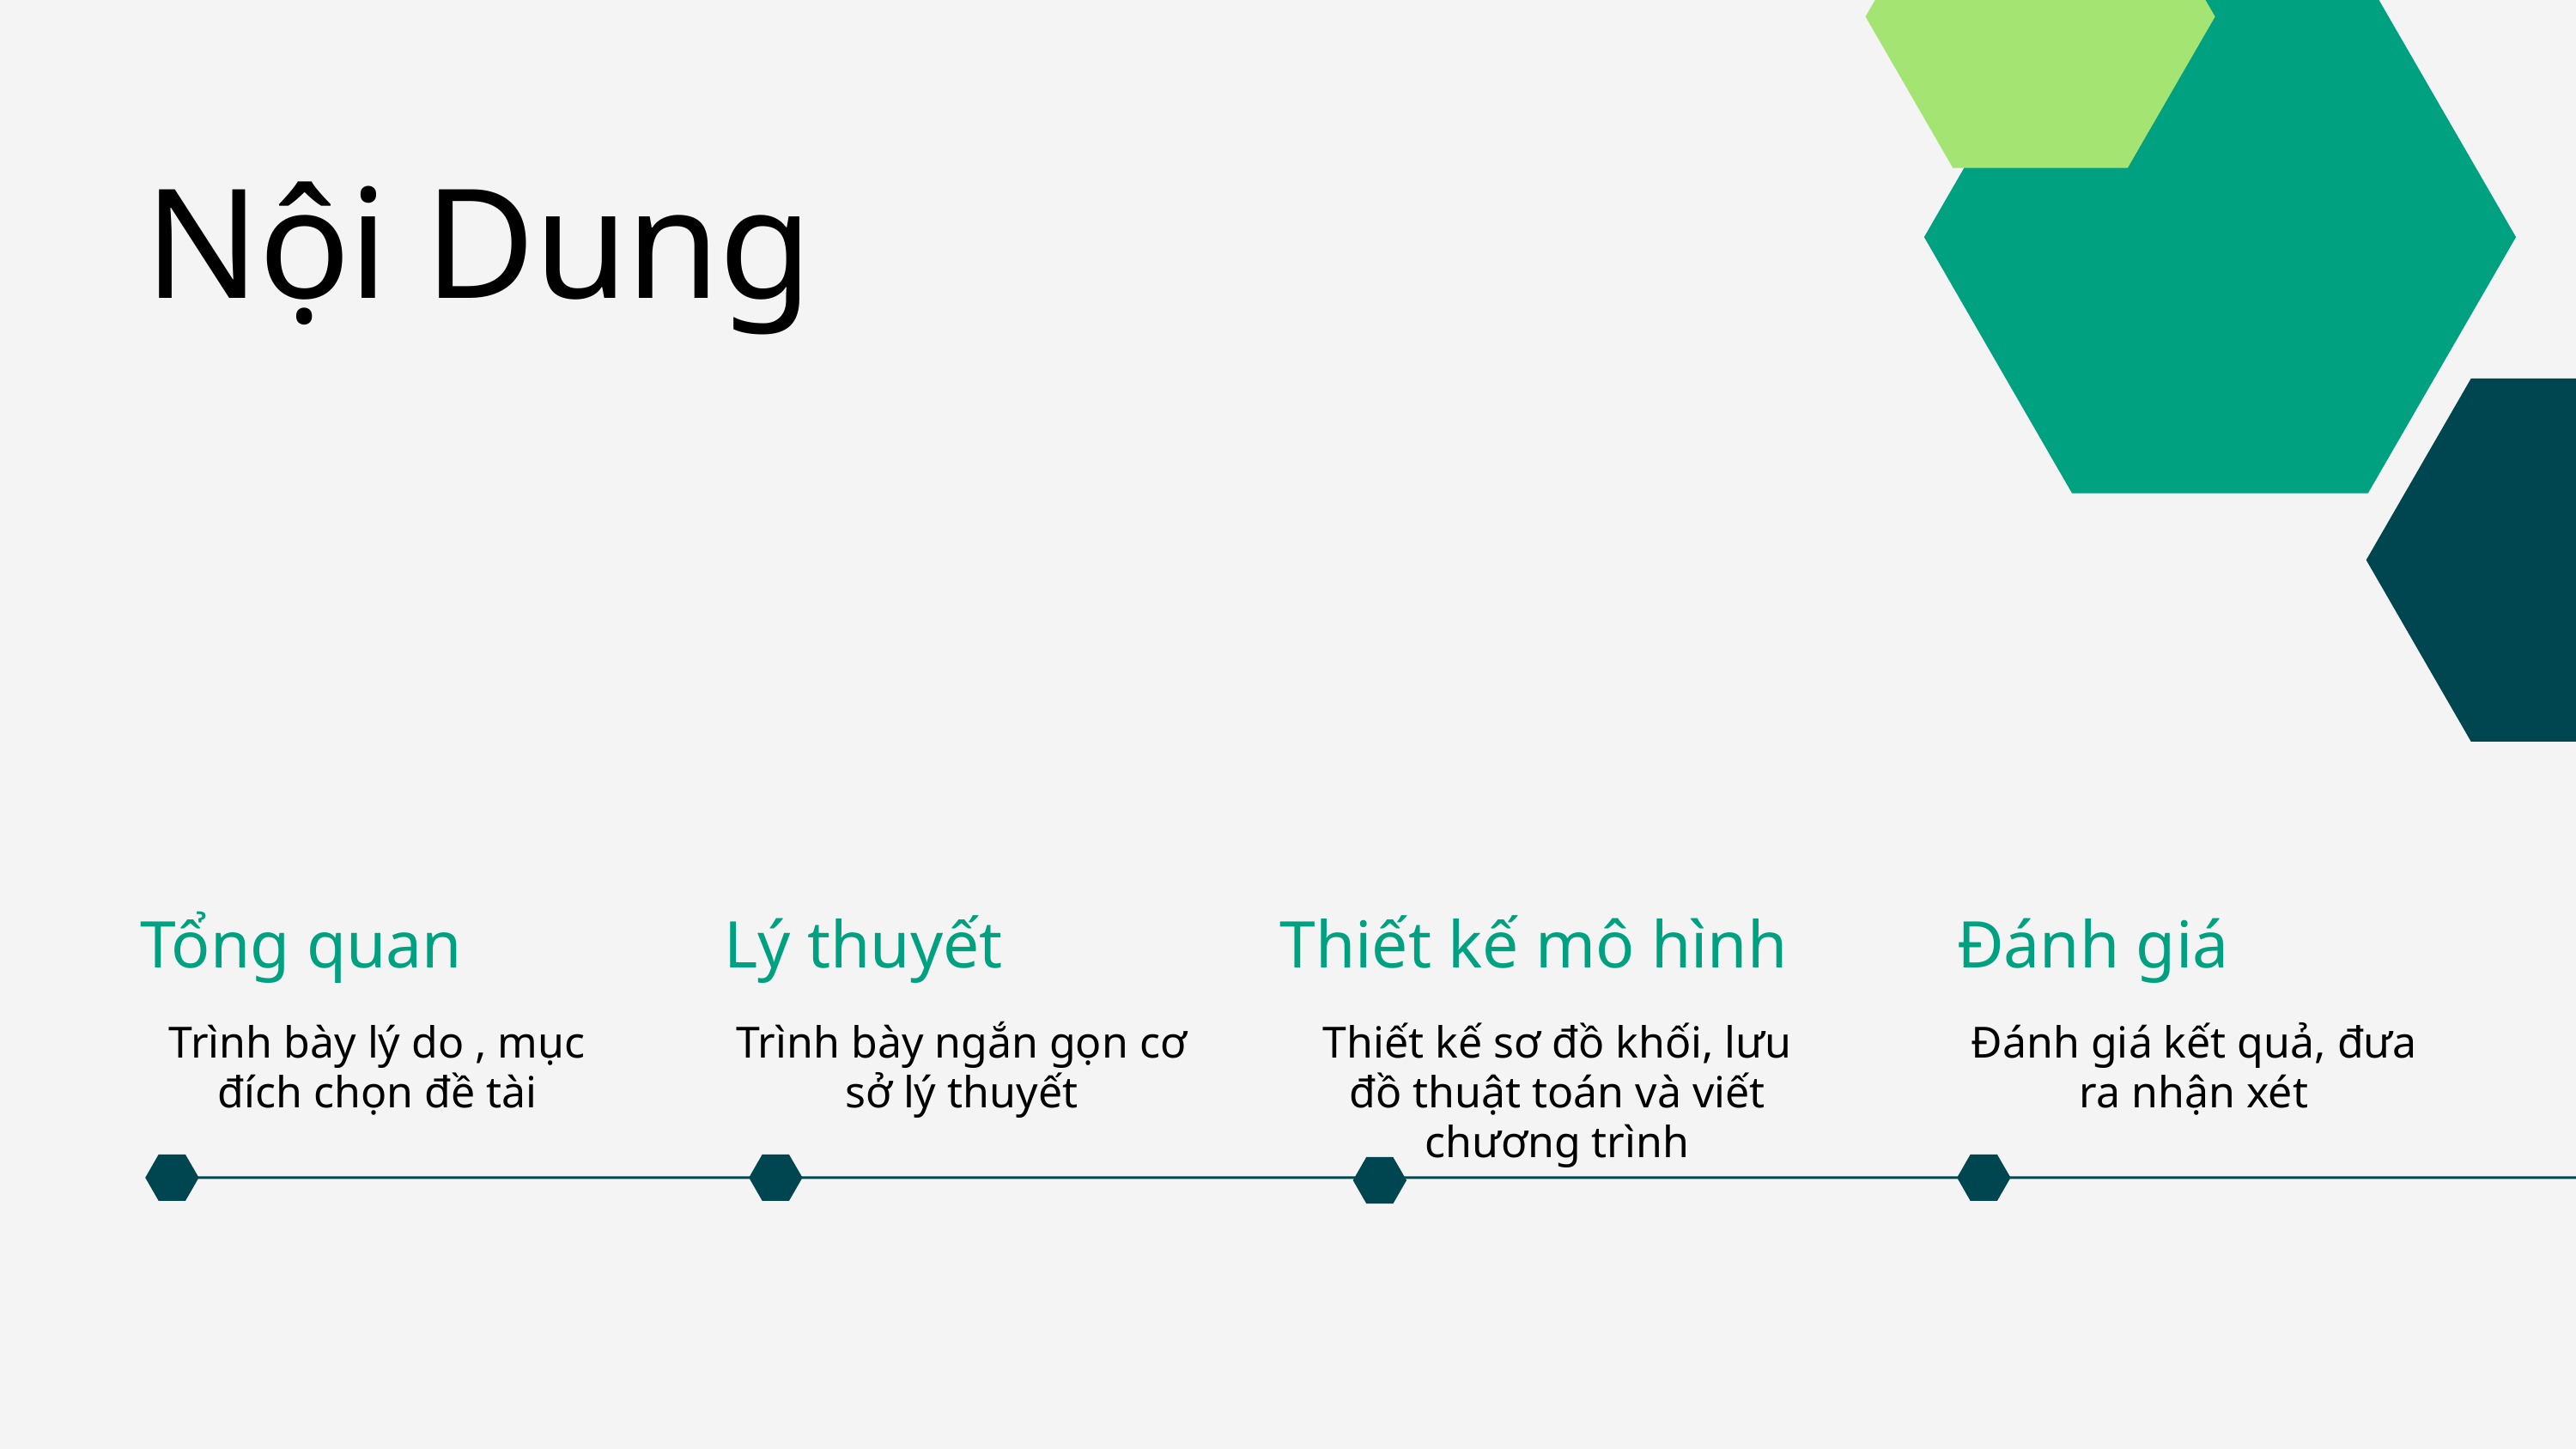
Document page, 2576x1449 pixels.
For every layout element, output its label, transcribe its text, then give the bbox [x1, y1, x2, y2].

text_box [1352, 1156, 1407, 1204]
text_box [724, 903, 1199, 1118]
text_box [1956, 903, 2432, 1118]
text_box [748, 1154, 803, 1202]
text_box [1923, 0, 2517, 494]
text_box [144, 1154, 199, 1202]
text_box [140, 903, 615, 1118]
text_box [1865, 0, 2215, 168]
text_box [1956, 1154, 2011, 1202]
text_box Tổng quan đề tài [0, 136, 776, 330]
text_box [1279, 903, 1795, 1168]
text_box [2366, 378, 2576, 743]
text_box Nội Dung [776, 146, 1438, 329]
